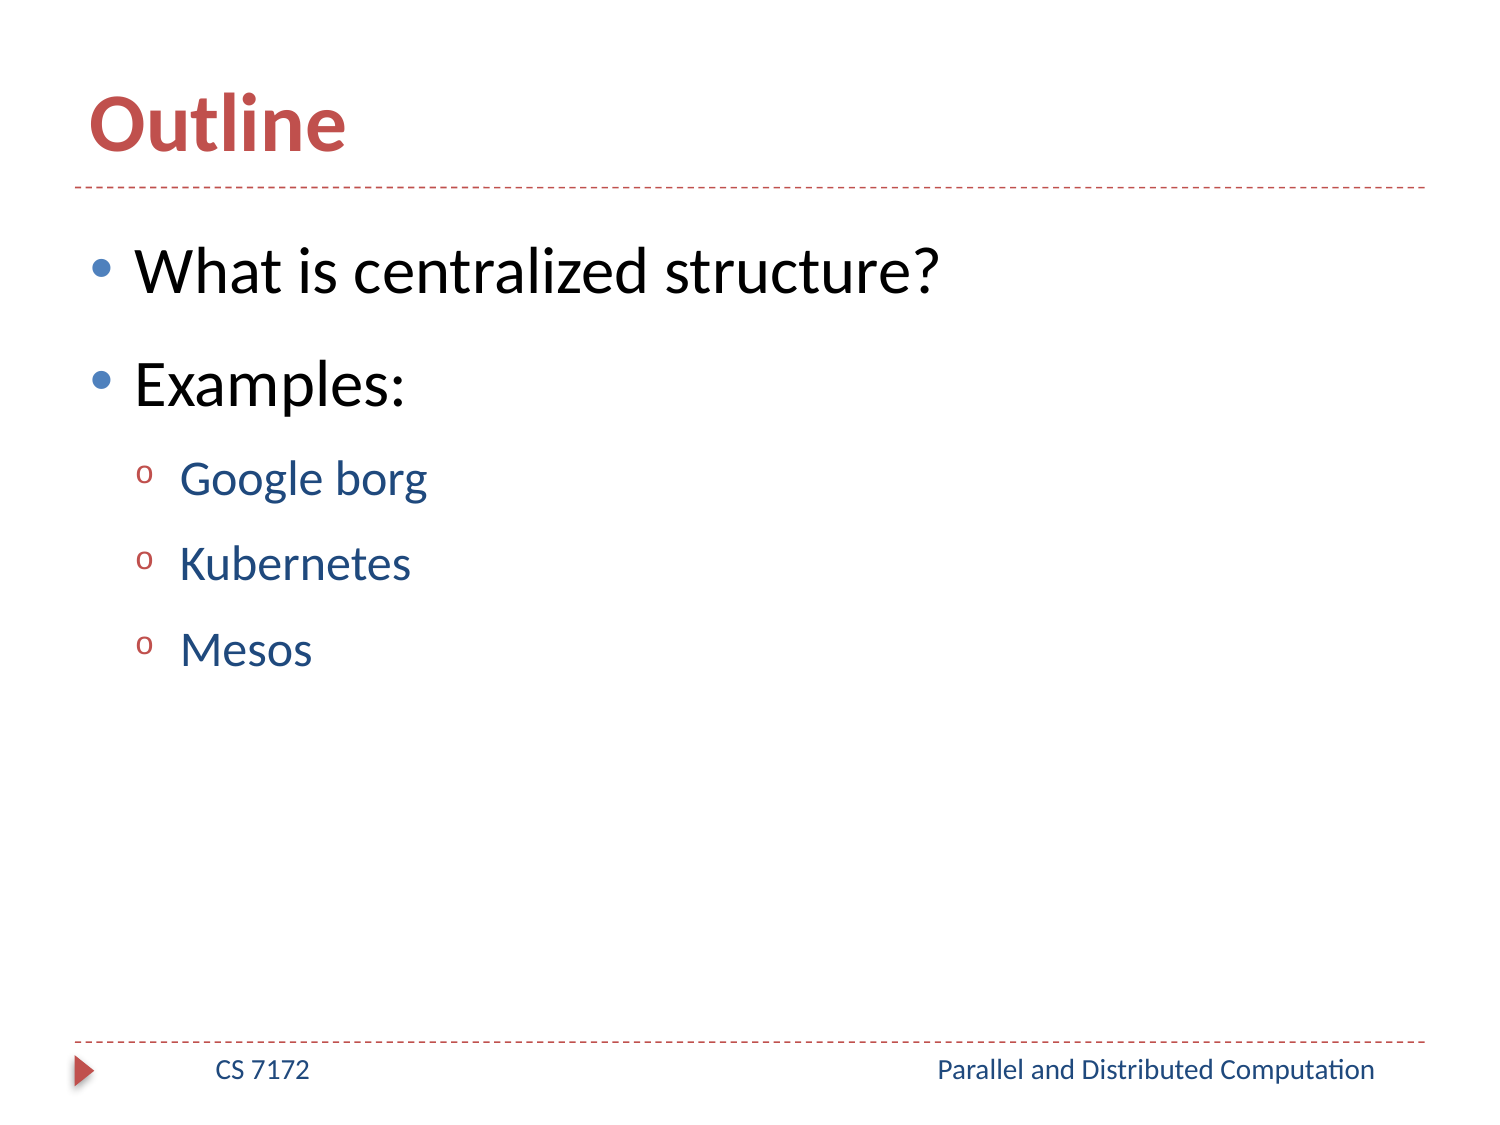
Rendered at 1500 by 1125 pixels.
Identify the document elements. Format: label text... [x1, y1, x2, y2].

slide_number Parallel and Distributed Computation [887, 1042, 1426, 1103]
list What is centralized structure? Examples: Google borg Kubernetes Mesos [75, 200, 1425, 1010]
slide_number CS 7172 [100, 1042, 426, 1103]
title Outline [75, 12, 1425, 175]
